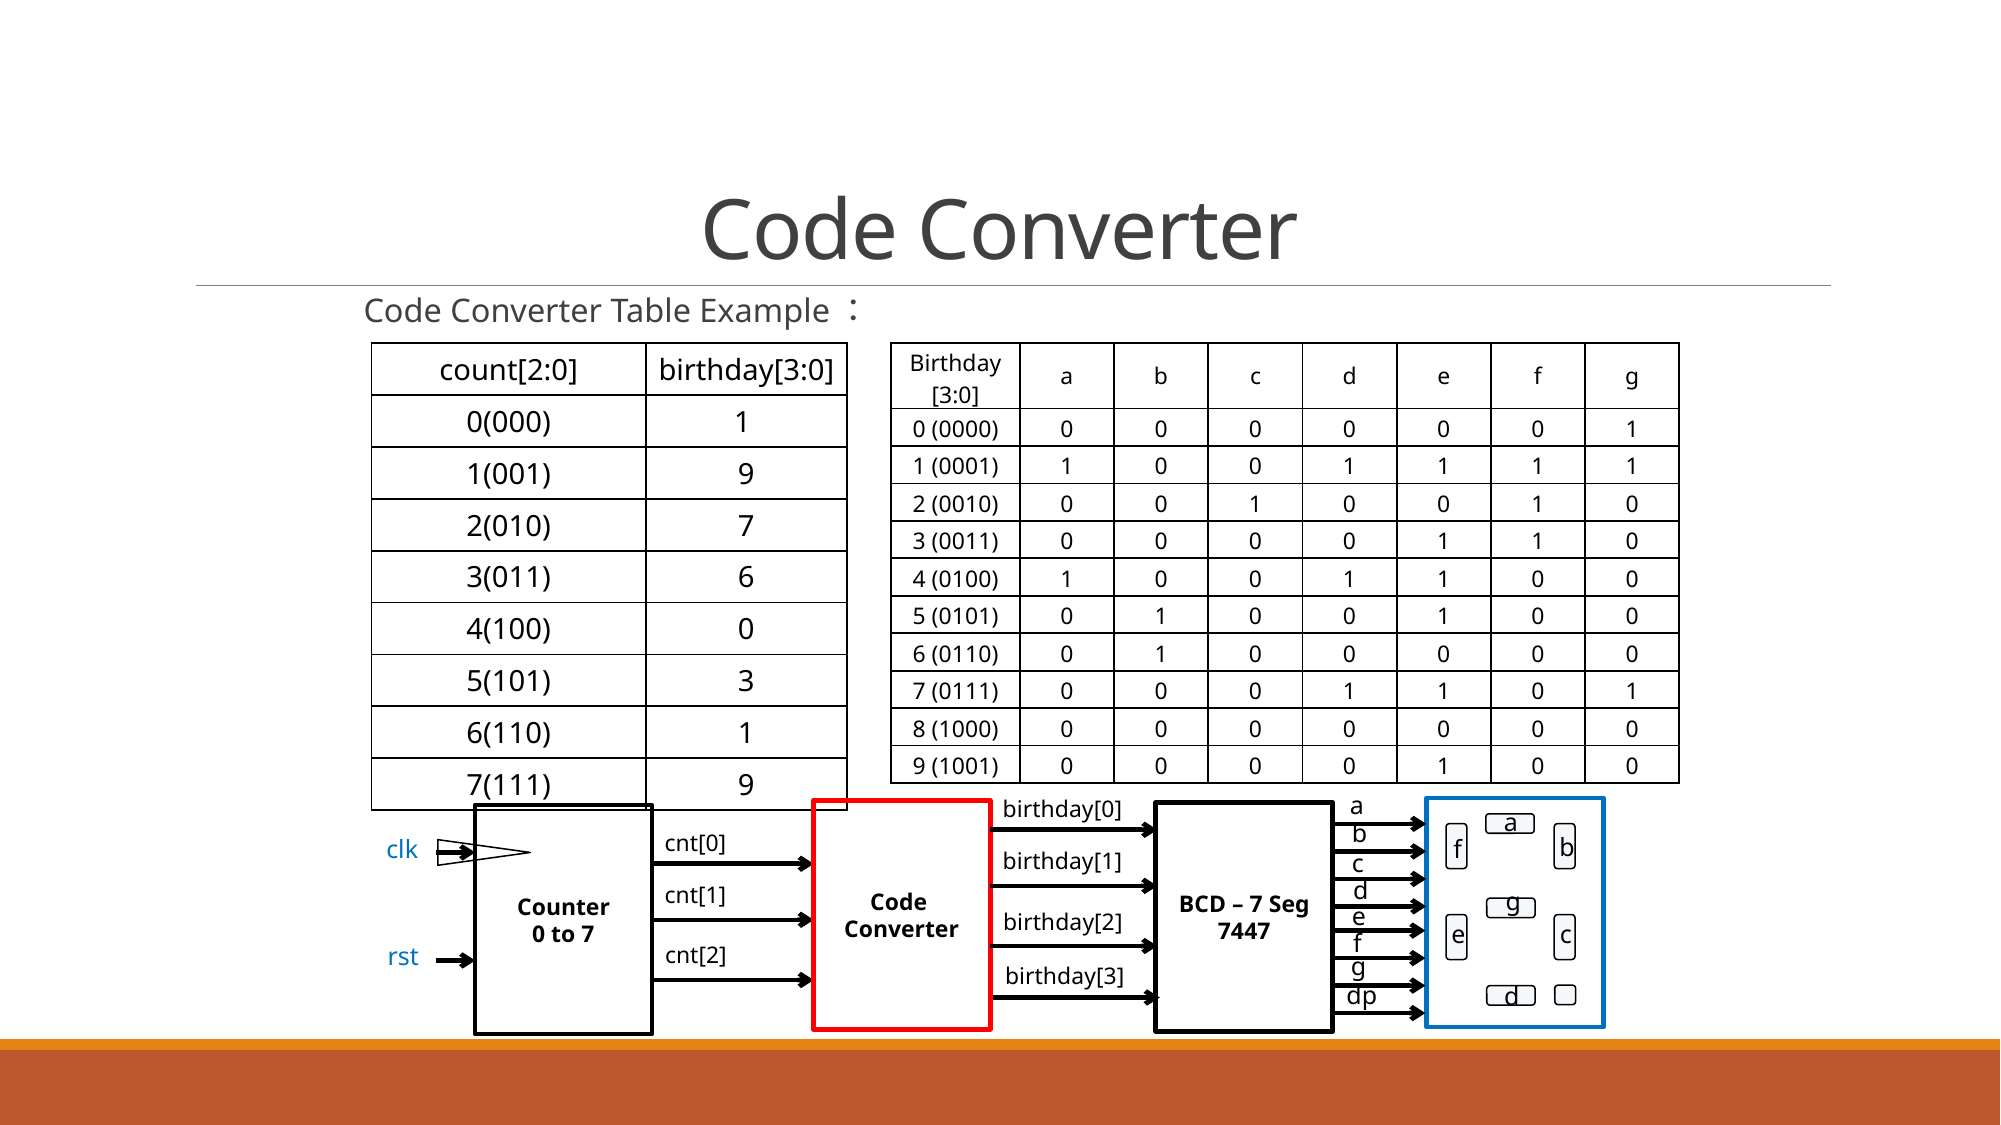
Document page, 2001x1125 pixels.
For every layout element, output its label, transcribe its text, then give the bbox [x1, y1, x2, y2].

table_cell 1 [1492, 484, 1584, 520]
text_box Code Converter [343, 103, 1657, 286]
table_cell 0 [1115, 409, 1207, 445]
table_cell 6 (0110) [892, 634, 1019, 670]
table_cell 1 [647, 396, 846, 446]
table_cell 0 [1398, 634, 1490, 670]
table_cell 0 [1303, 709, 1396, 745]
table_cell 0 [1303, 409, 1396, 445]
table_cell 3 (0011) [892, 522, 1019, 557]
table_cell 5 (0101) [892, 597, 1019, 632]
table_header Birthday [3:0] [892, 344, 1019, 408]
table_cell 0 [1209, 522, 1302, 557]
table_cell 1(001) [372, 448, 645, 498]
table_cell 0 [1021, 484, 1113, 520]
table_cell 6 [647, 552, 846, 602]
table_cell 2(010) [372, 500, 645, 550]
table_cell 0 [1209, 709, 1302, 745]
table_cell 0 (0000) [892, 409, 1019, 445]
table_cell 6(110) [372, 707, 645, 757]
table_header birthday[3:0] [647, 344, 846, 394]
table_cell 0 [1303, 634, 1396, 670]
table_cell 0 [1115, 672, 1207, 707]
table_cell 1 [1586, 409, 1678, 445]
table_cell 1 [1115, 634, 1207, 670]
table_cell 7(111) [372, 759, 645, 779]
table_cell 3 [647, 655, 846, 705]
table_cell 0 [1492, 746, 1584, 778]
table_cell 1 [647, 707, 846, 757]
table_cell 0 [1021, 634, 1113, 670]
table_cell 0 [1586, 597, 1678, 632]
table_cell 0 [1586, 484, 1678, 520]
table_cell 0 [1021, 709, 1113, 745]
table_cell 0 [1586, 522, 1678, 557]
table_cell 0 [1492, 409, 1584, 445]
table_cell 0 [1586, 634, 1678, 670]
table_cell 4 (0100) [892, 559, 1019, 595]
table_cell 0 [1209, 746, 1302, 778]
table_cell 0 [1209, 559, 1302, 595]
table_cell 1 [1586, 447, 1678, 483]
table_cell 1 [1398, 522, 1490, 557]
table_cell 7 [647, 500, 846, 550]
table_cell 0 [1021, 409, 1113, 445]
table_cell 2 (0010) [892, 484, 1019, 520]
table_cell 0 [1021, 597, 1113, 632]
table_cell 5(101) [372, 655, 645, 705]
table_cell 0 [1115, 484, 1207, 520]
table_cell 9 [647, 448, 846, 498]
table_header a [1021, 344, 1113, 408]
table_cell 1 [1398, 597, 1490, 632]
table_cell 0 [1115, 447, 1207, 483]
table_cell 1 [1303, 559, 1396, 595]
table_cell 0 [1303, 597, 1396, 632]
table_cell 0 [1303, 522, 1396, 557]
table_cell 1 [1398, 447, 1490, 483]
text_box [370, 781, 1605, 1035]
table_cell 3(011) [372, 552, 645, 602]
table_header e [1398, 344, 1490, 408]
table_cell 1 [1398, 559, 1490, 595]
table_cell 0 [1115, 522, 1207, 557]
table_cell 0 [1492, 672, 1584, 707]
table_cell 1 [1586, 672, 1678, 707]
table_cell 1 [1303, 672, 1396, 707]
table_cell 1 [1209, 484, 1302, 520]
table_cell 0 [1115, 559, 1207, 595]
table_cell 1 [1303, 447, 1396, 483]
table_cell 0(000) [372, 396, 645, 446]
table_cell 0 [1115, 746, 1207, 778]
table_cell 0 [1021, 746, 1113, 778]
table_cell 4(100) [372, 603, 645, 654]
table_cell 7 (0111) [892, 672, 1019, 707]
list Code Converter Table Example： [350, 287, 871, 347]
table_cell 0 [1398, 484, 1490, 520]
table_cell 0 [1586, 709, 1678, 745]
table_cell 0 [1492, 597, 1584, 632]
table_cell 0 [647, 603, 846, 654]
table_header g [1586, 344, 1678, 408]
table_cell 1 [1021, 559, 1113, 595]
table_cell 1 [1492, 447, 1584, 483]
table_cell 0 [1021, 672, 1113, 707]
table_cell 1 [1398, 746, 1490, 778]
table_cell 0 [1021, 522, 1113, 557]
table_cell 0 [1115, 709, 1207, 745]
table_cell 0 [1303, 484, 1396, 520]
table_cell 0 [1209, 672, 1302, 707]
table_cell 0 [1209, 634, 1302, 670]
table_cell 0 [1492, 634, 1584, 670]
table_header d [1303, 344, 1396, 408]
table_cell 0 [1586, 746, 1678, 782]
table_cell 0 [1398, 409, 1490, 445]
table_cell 0 [1398, 709, 1490, 745]
table_header count[2:0] [372, 344, 645, 394]
table_cell 1 [1398, 672, 1490, 707]
table_cell 0 [1209, 409, 1302, 445]
table_cell 0 [1303, 746, 1396, 778]
table_cell 0 [1586, 559, 1678, 595]
table_cell 0 [1492, 559, 1584, 595]
table_cell 8 (1000) [892, 709, 1019, 745]
table_cell 1 [1492, 522, 1584, 557]
table_header c [1209, 344, 1302, 408]
table_cell 9 [647, 759, 846, 778]
table_header b [1115, 344, 1207, 408]
table_cell 0 [1492, 709, 1584, 745]
table_cell 1 [1021, 447, 1113, 483]
table_cell 0 [1209, 597, 1302, 632]
table_cell 1 [1115, 597, 1207, 632]
table_cell 1 (0001) [892, 447, 1019, 483]
table_header f [1492, 344, 1584, 408]
table_cell 0 [1209, 447, 1302, 483]
table_cell 9 (1001) [892, 746, 1019, 778]
